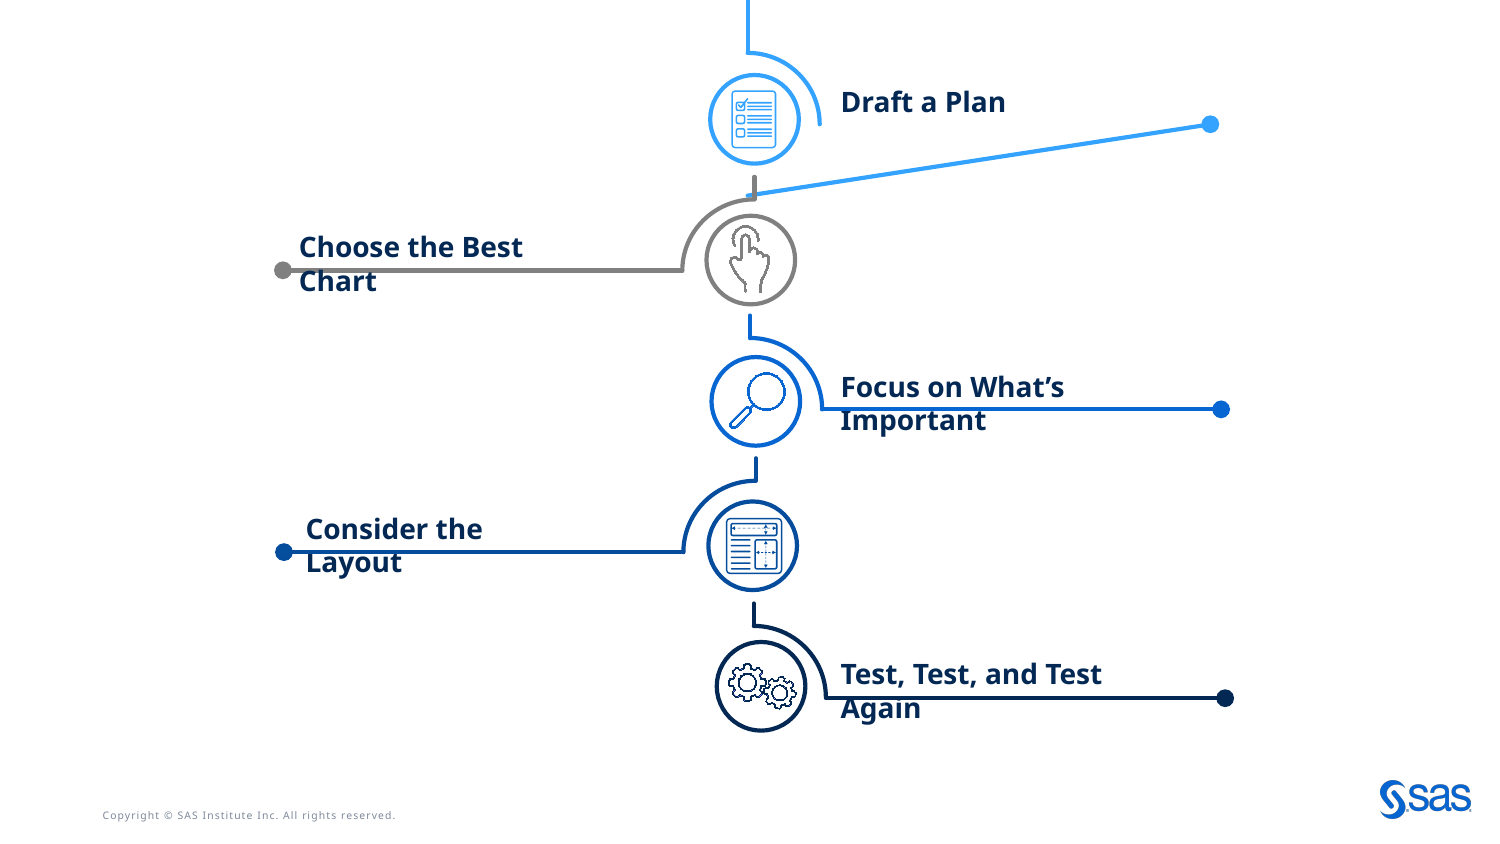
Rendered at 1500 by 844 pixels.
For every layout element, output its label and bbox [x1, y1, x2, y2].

text_box [681, 603, 1234, 769]
text_box [710, 74, 799, 164]
text_box [275, 176, 827, 343]
text_box [678, 315, 1229, 481]
picture [1380, 780, 1472, 819]
text_box [276, 458, 828, 624]
text_box [675, 0, 1219, 196]
